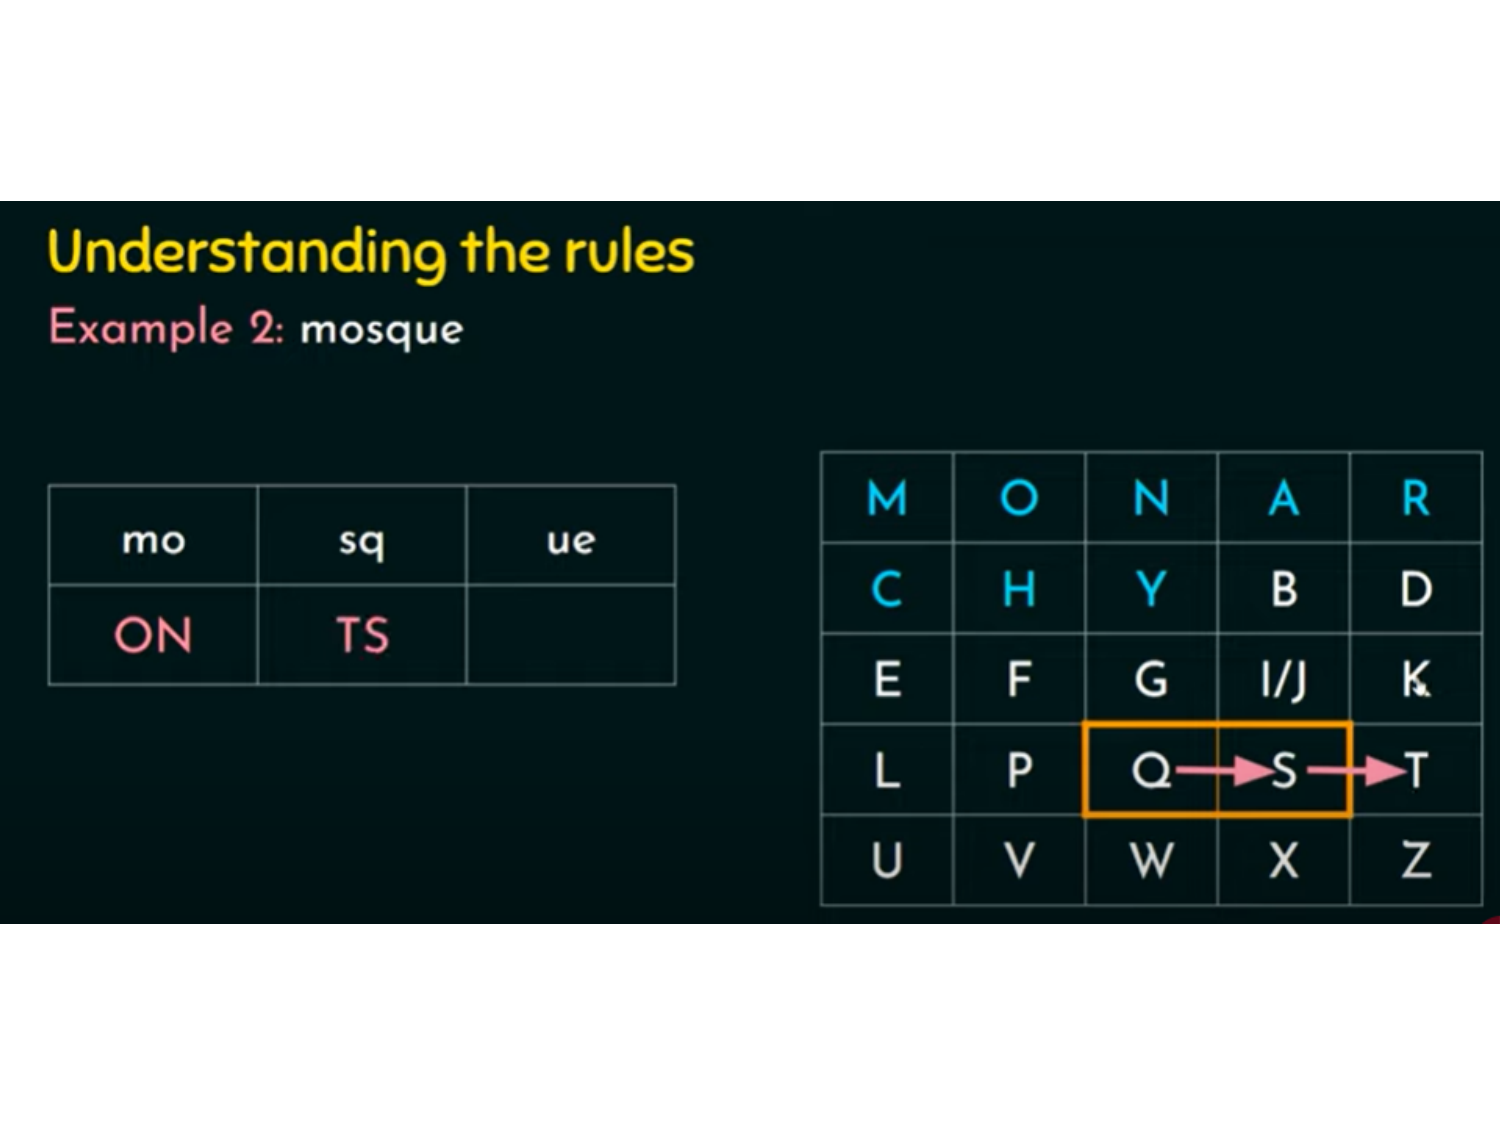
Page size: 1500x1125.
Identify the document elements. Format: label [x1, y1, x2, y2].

picture [0, 201, 1500, 924]
